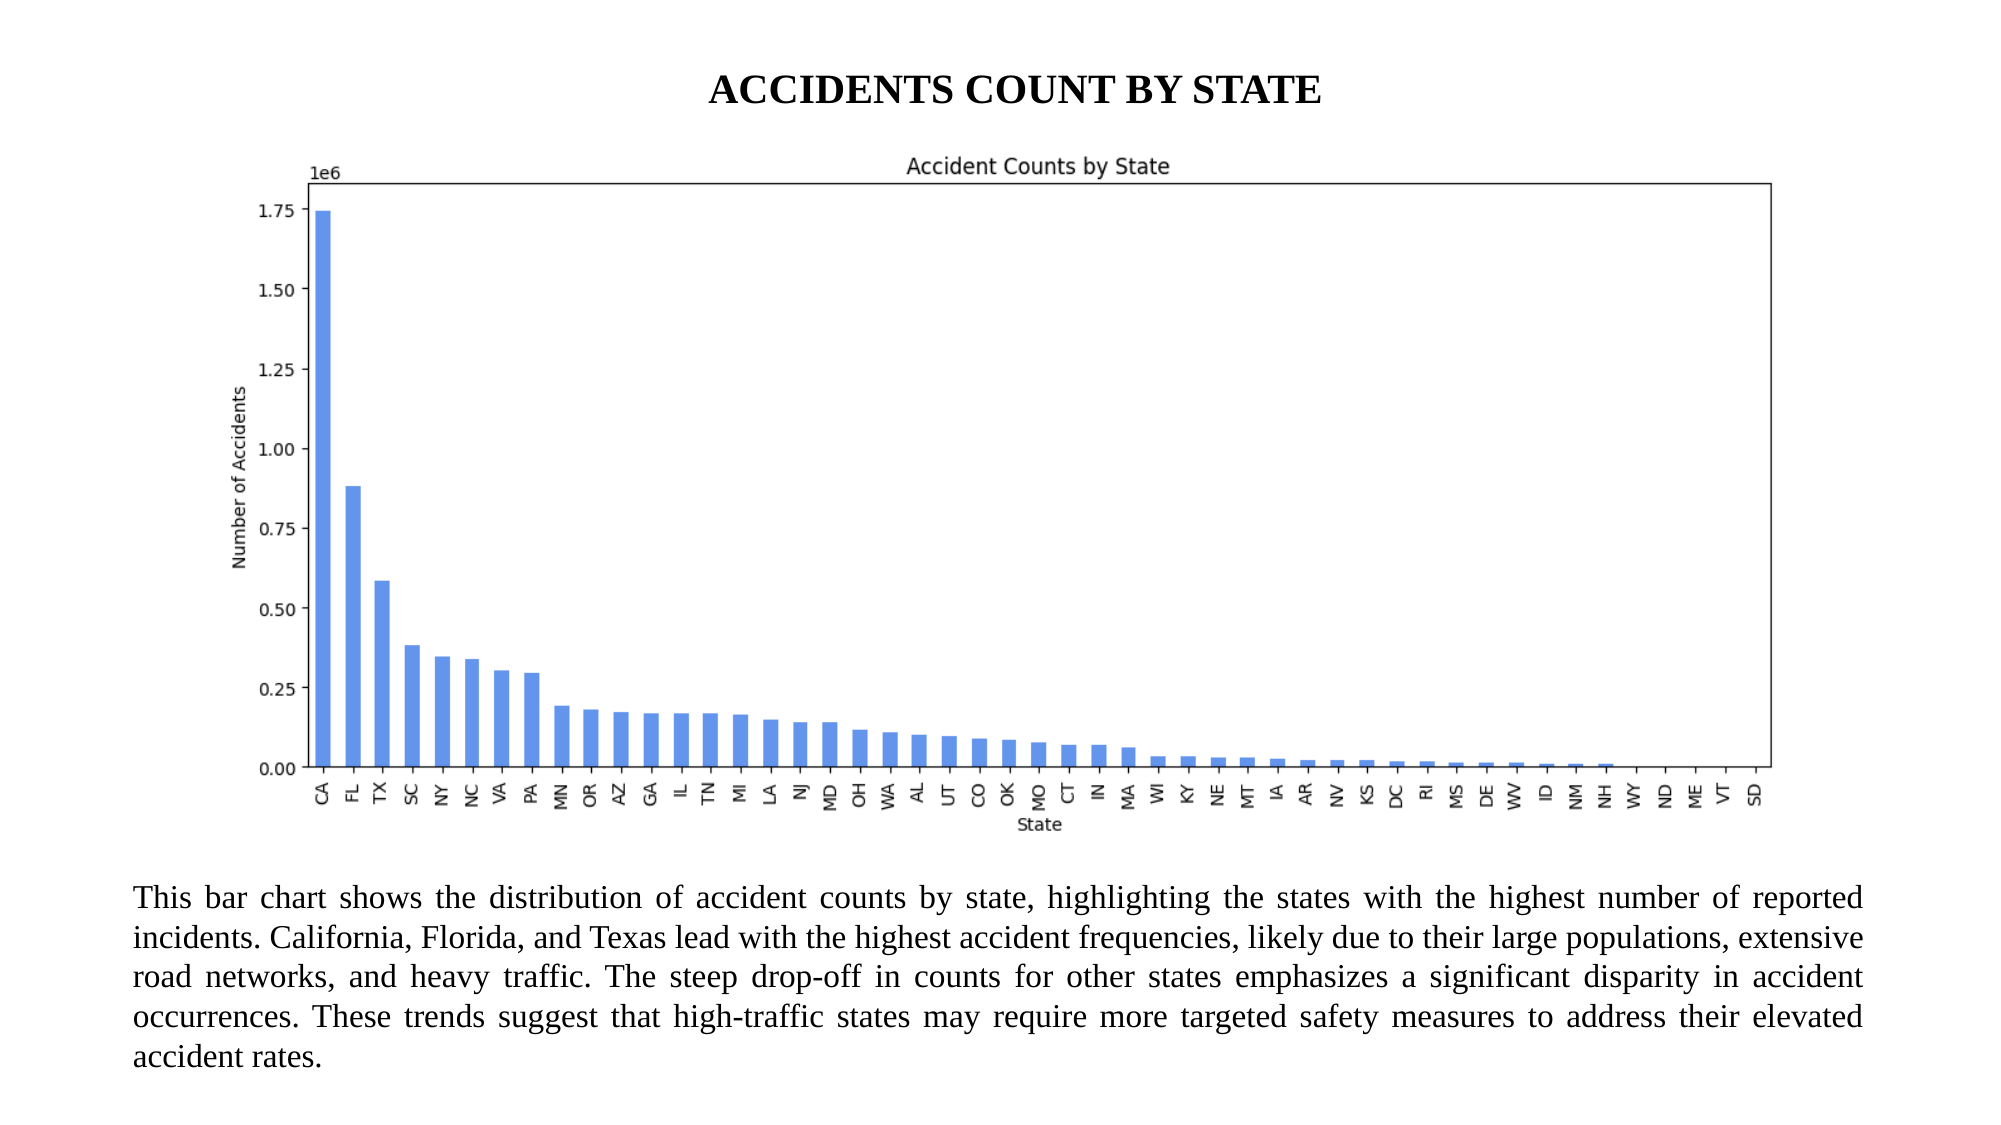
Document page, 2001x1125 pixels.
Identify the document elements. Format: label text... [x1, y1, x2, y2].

text_box This bar chart shows the distribution of accident counts by state, highlighting the states with the highest number of reported incidents. California, Florida, and Texas lead with the highest accident frequencies, likely due to their large populations, extensive road networks, and heavy traffic. The steep drop-off in counts for other states emphasizes a significant disparity in accident occurrences. These trends suggest that high-traffic states may require more targeted safety measures to address their elevated accident rates. [117, 867, 1882, 1122]
title Accidents Count by state [118, 36, 1914, 143]
picture [220, 144, 1782, 846]
